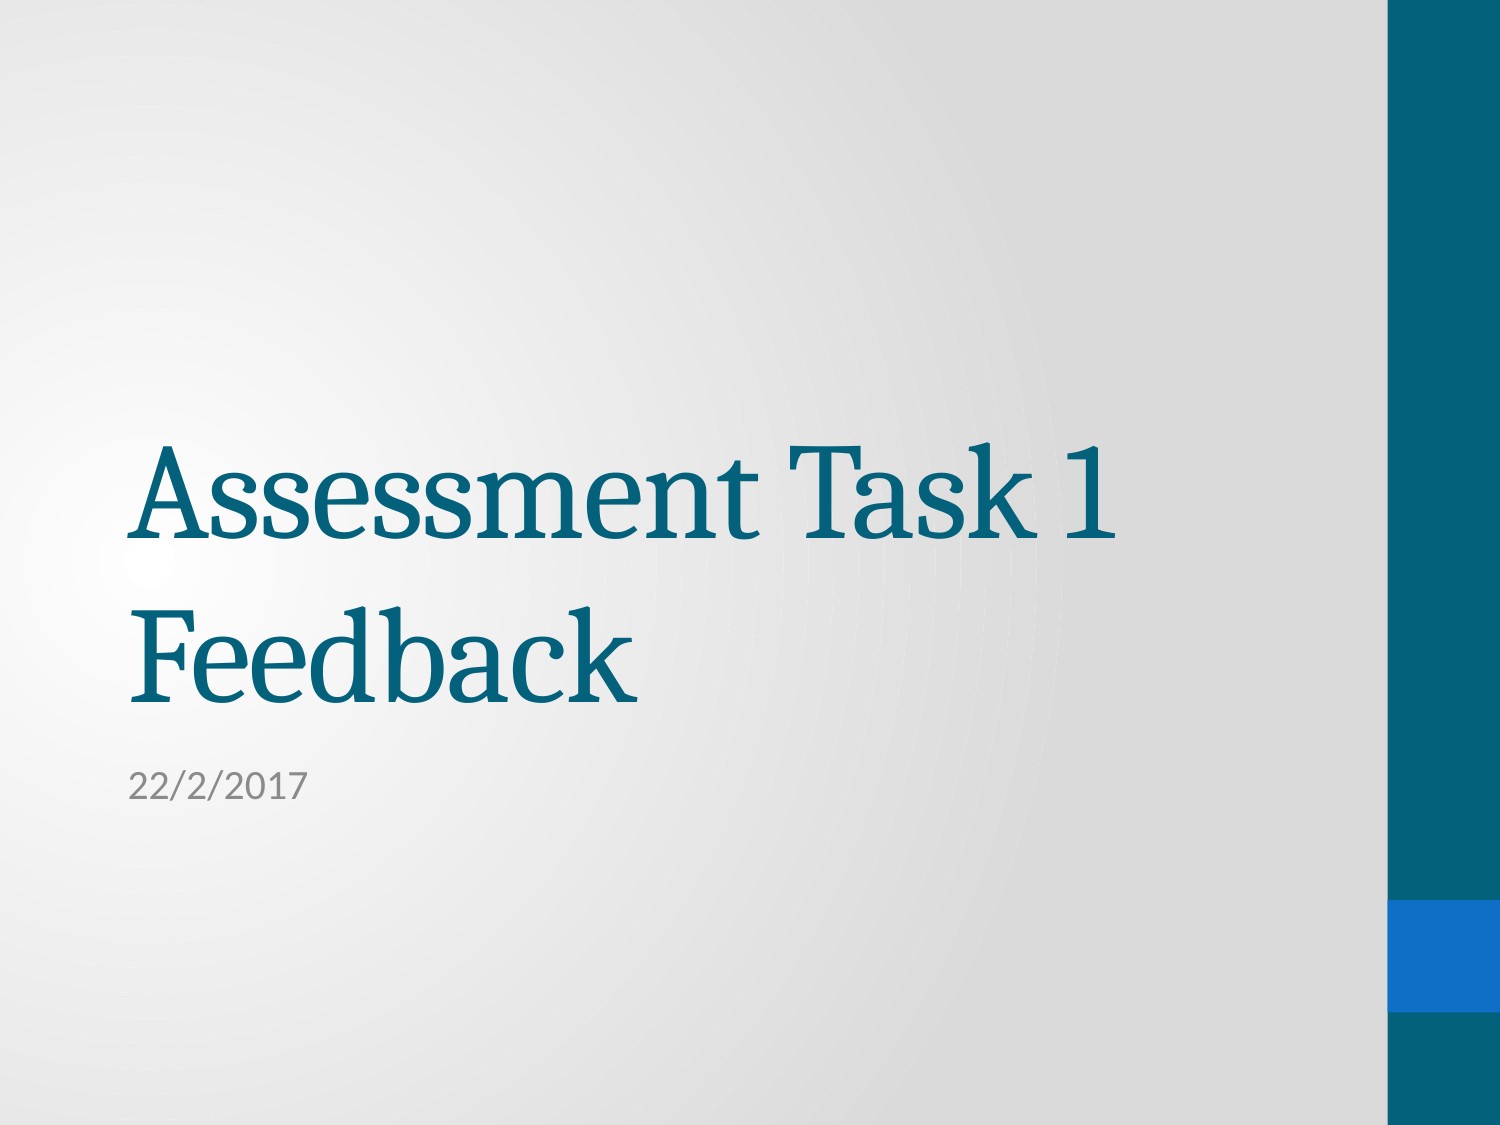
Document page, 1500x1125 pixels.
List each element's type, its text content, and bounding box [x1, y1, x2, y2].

title Assessment Task 1 Feedback [112, 312, 1350, 738]
subtitle 22/2/2017 [112, 750, 1173, 925]
